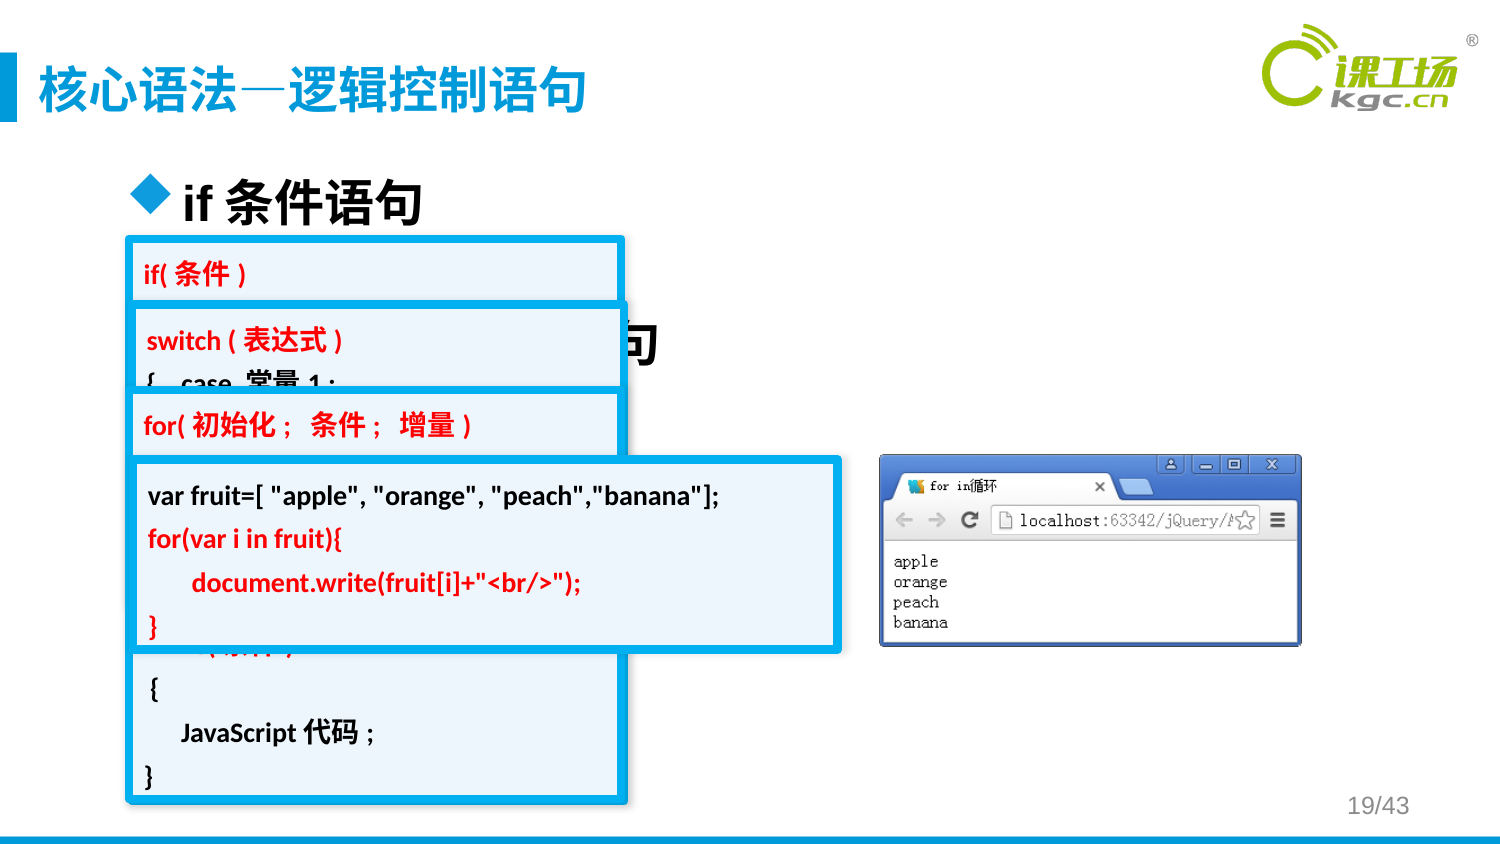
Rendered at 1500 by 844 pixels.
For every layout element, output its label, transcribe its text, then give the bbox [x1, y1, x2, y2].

text_box for(初始化; 条件; 增量) { JavaScript代码; } while(条件) { JavaScript代码; } [128, 390, 622, 800]
text_box if条件语句 switch多分支语句 for、while循环语句 for-in [111, 163, 852, 521]
title 核心语法—逻辑控制语句 [37, 33, 1390, 151]
text_box var fruit=[ "apple", "orange", "peach","banana"]; for(var i in fruit){ document.write(fruit[i]+"<br/>"); } [133, 459, 838, 650]
text_box switch (表达式) { case 常量1 : JavaScript语句1; break; case 常量2 : JavaScript语句2; break; ... default : JavaScript语句3; } [131, 304, 625, 389]
picture [0, 0, 1500, 836]
text_box if(条件) { //JavaScript代码; } else { //JavaScript代码; } [128, 238, 622, 383]
slide_number 19/43 [1074, 782, 1425, 828]
